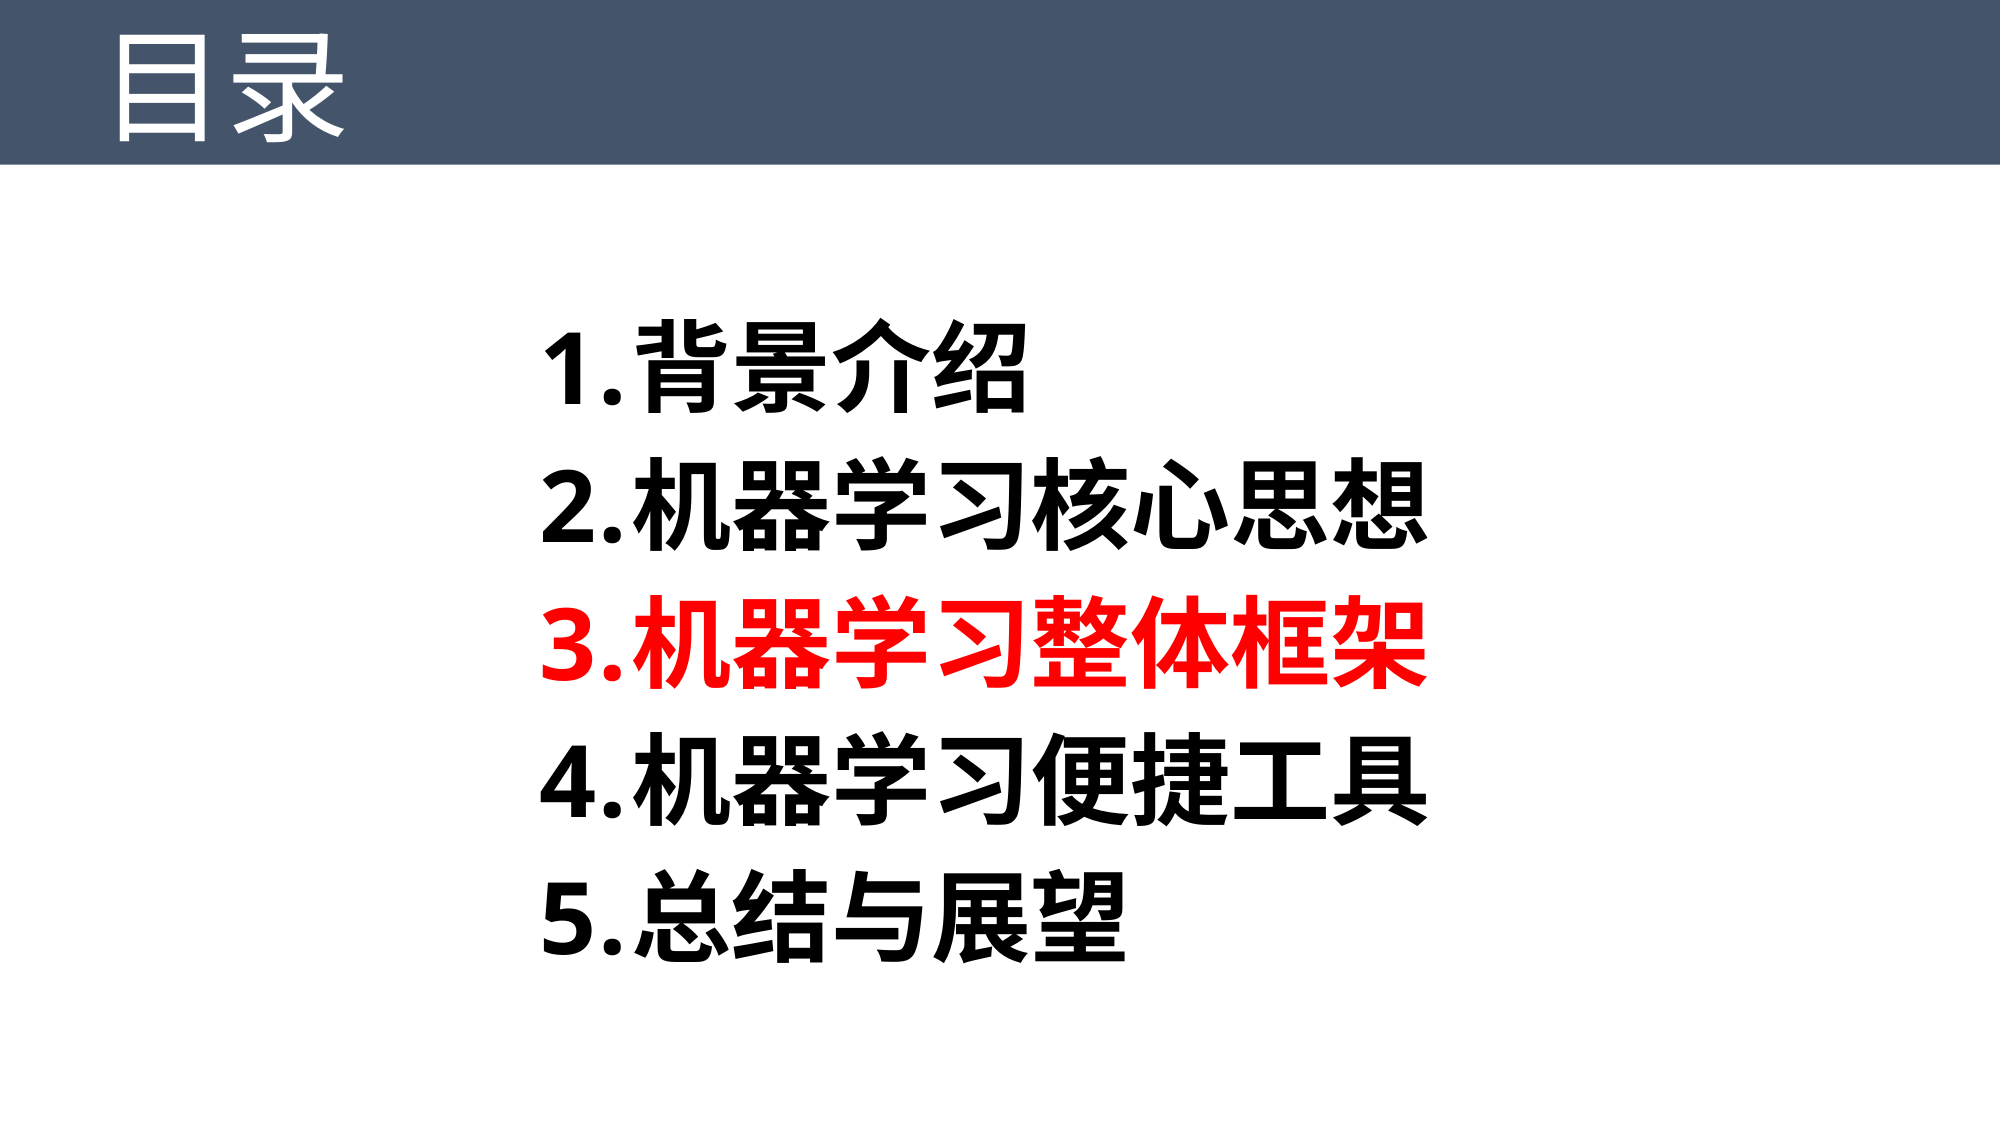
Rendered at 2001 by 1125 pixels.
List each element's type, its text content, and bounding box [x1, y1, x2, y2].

text_box 目录 [0, 0, 2000, 165]
text_box 背景介绍 机器学习核心思想 机器学习整体框架 机器学习便捷工具 总结与展望 [524, 280, 1604, 983]
